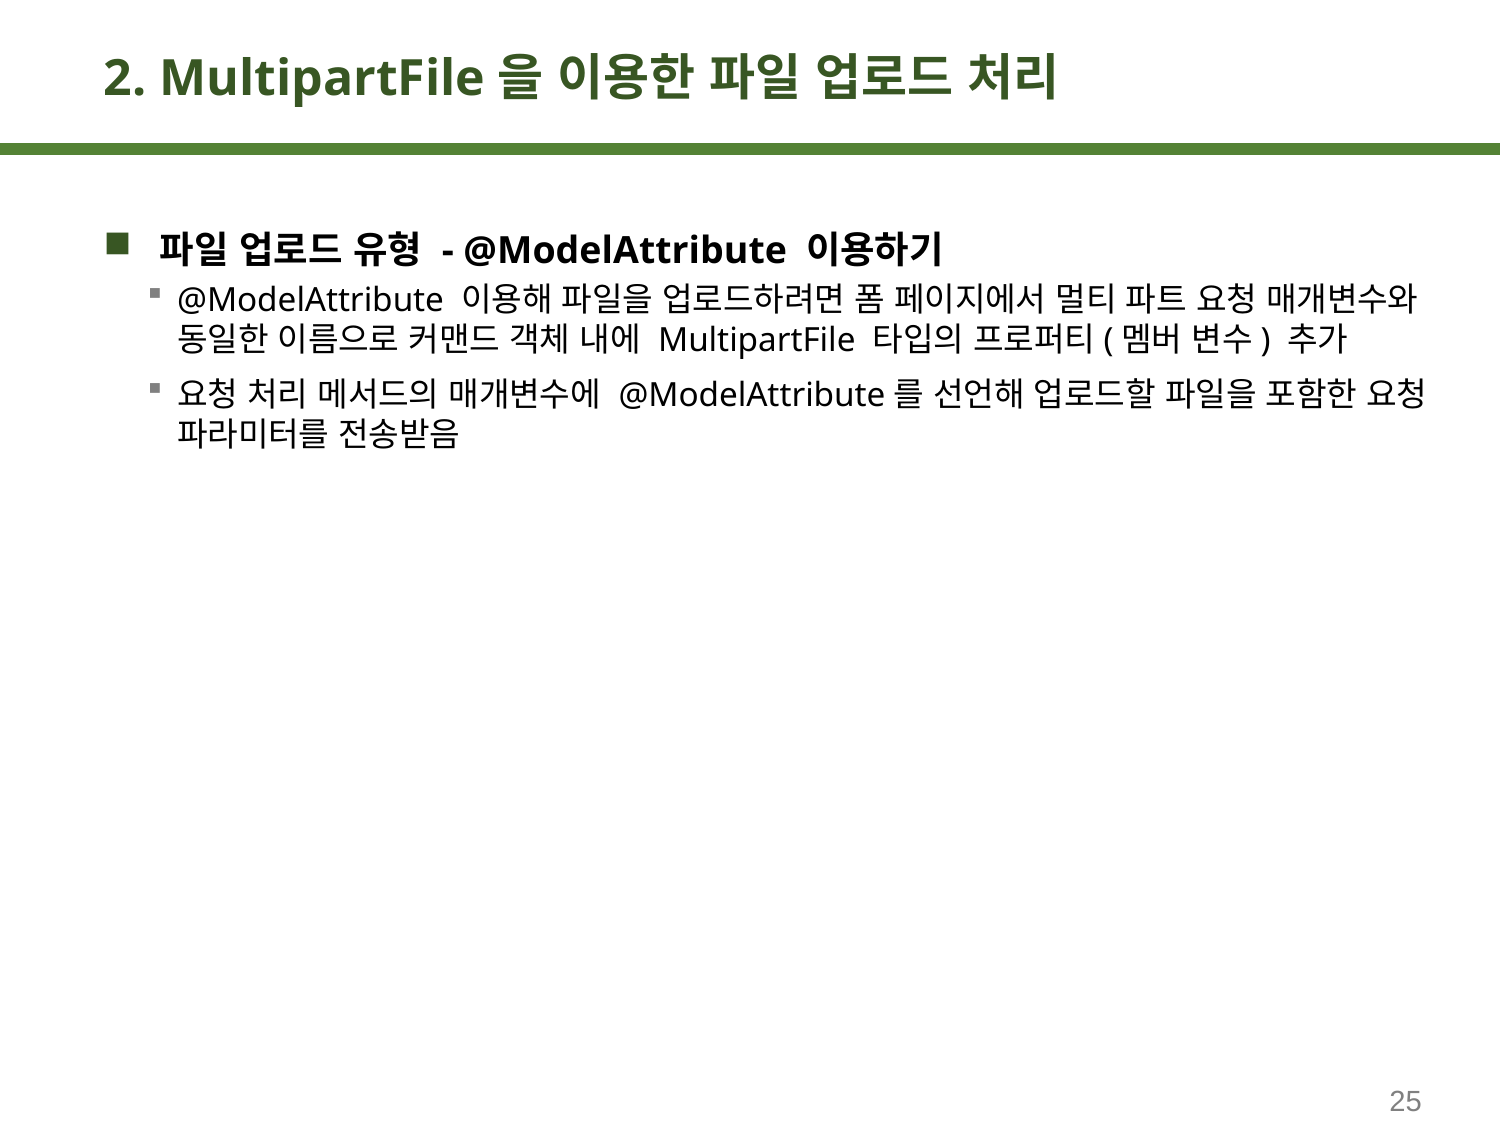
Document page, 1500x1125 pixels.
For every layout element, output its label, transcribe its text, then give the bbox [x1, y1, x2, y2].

list 파일 업로드 유형 - @ModelAttribute 이용하기 @ModelAttribute 이용해 파일을 업로드하려면 폼 페이지에서 멀티 파트 요청 매개변수와 동일한 이름으로 커맨드 객체 내에 MultipartFile 타입의 프로퍼티(멤버 변수) 추가 요청 처리 메서드의 매개변수에 @ModelAttribute를 선언해 업로드할 파일을 포함한 요청 파라미터를 전송받음 [88, 196, 1483, 1083]
title 2. MultipartFile을 이용한 파일 업로드 처리 [88, 30, 1211, 121]
